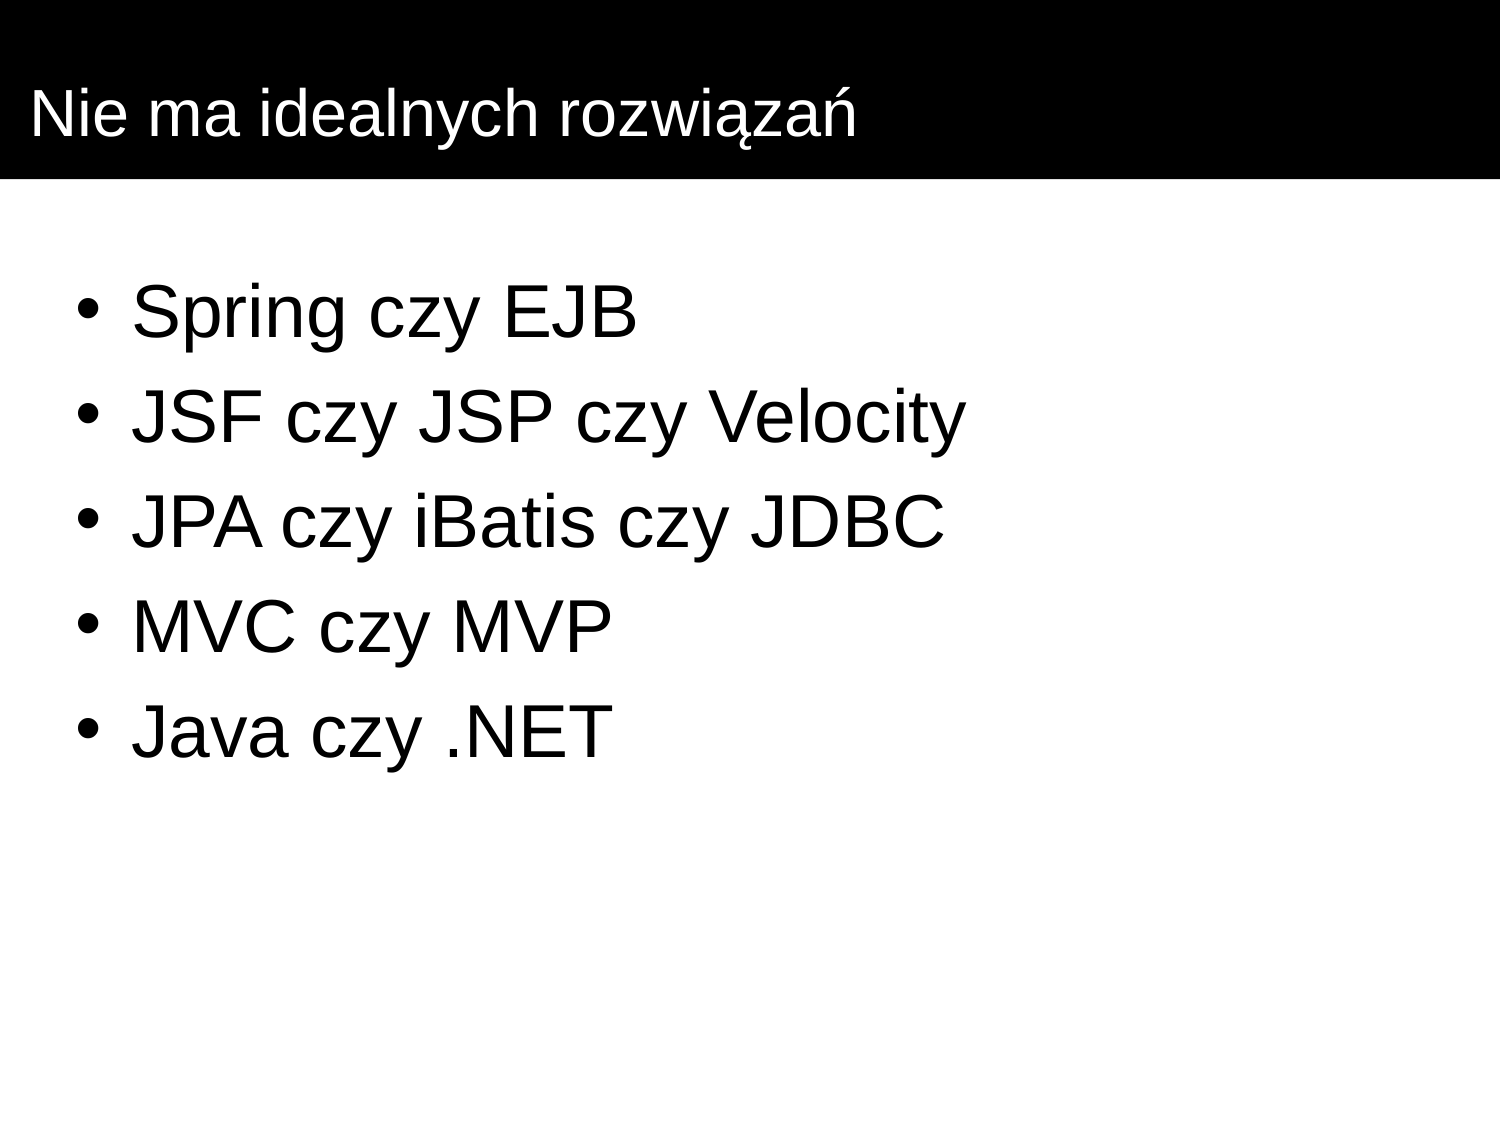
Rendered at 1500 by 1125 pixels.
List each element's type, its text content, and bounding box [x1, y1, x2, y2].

title Nie ma idealnych rozwiązań [0, 0, 1500, 180]
list Spring czy EJB JSF czy JSP czy Velocity JPA czy iBatis czy JDBC MVC czy MVP Java czy .NET [75, 262, 1425, 1005]
